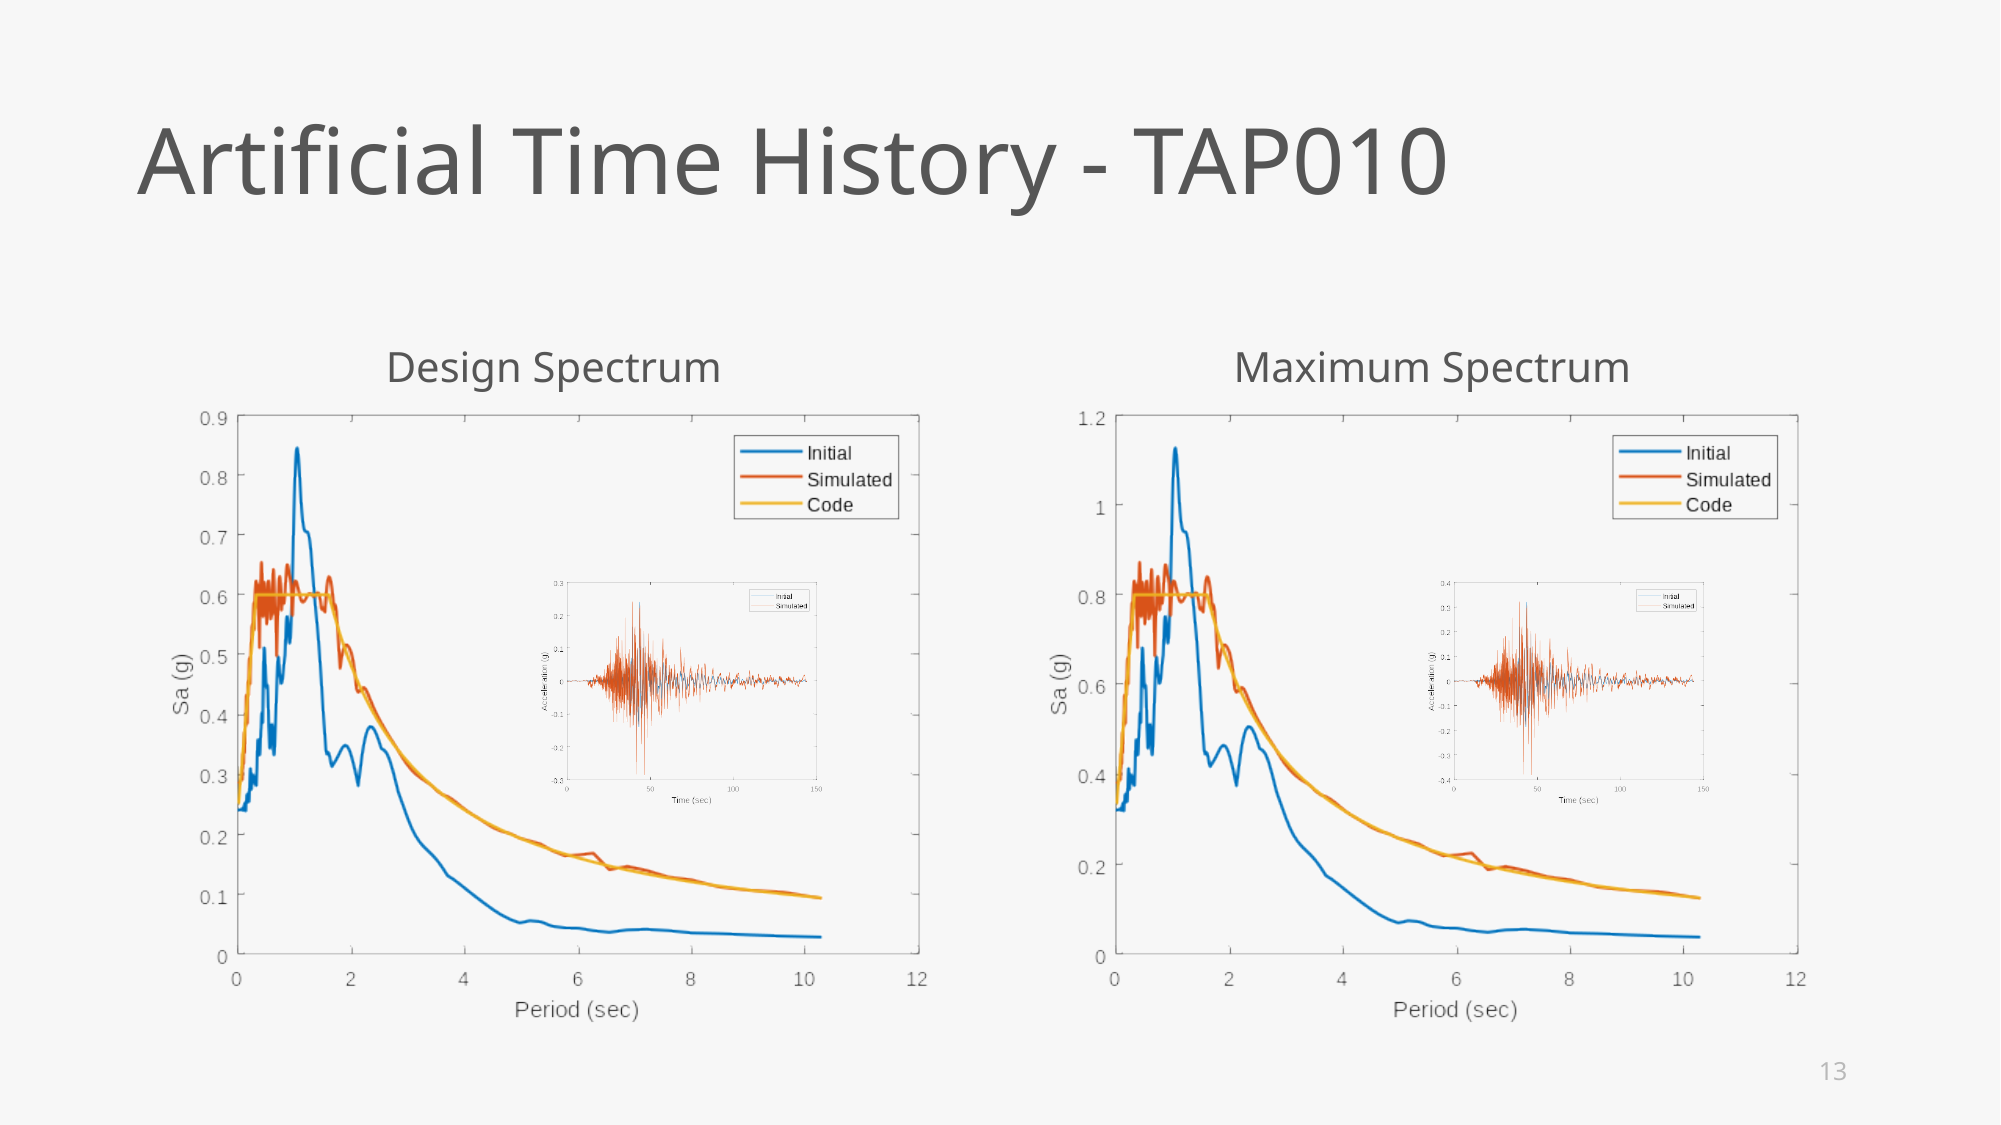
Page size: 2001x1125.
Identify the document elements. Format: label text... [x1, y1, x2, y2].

picture [1001, 366, 1879, 1024]
picture [122, 366, 1000, 1024]
text_box Design Spectrum [385, 323, 737, 366]
slide_number 13 [1412, 1042, 1863, 1103]
list Artificial Time History - TAP010 [137, 108, 1666, 324]
text_box Maximum Spectrum [1233, 323, 1647, 366]
